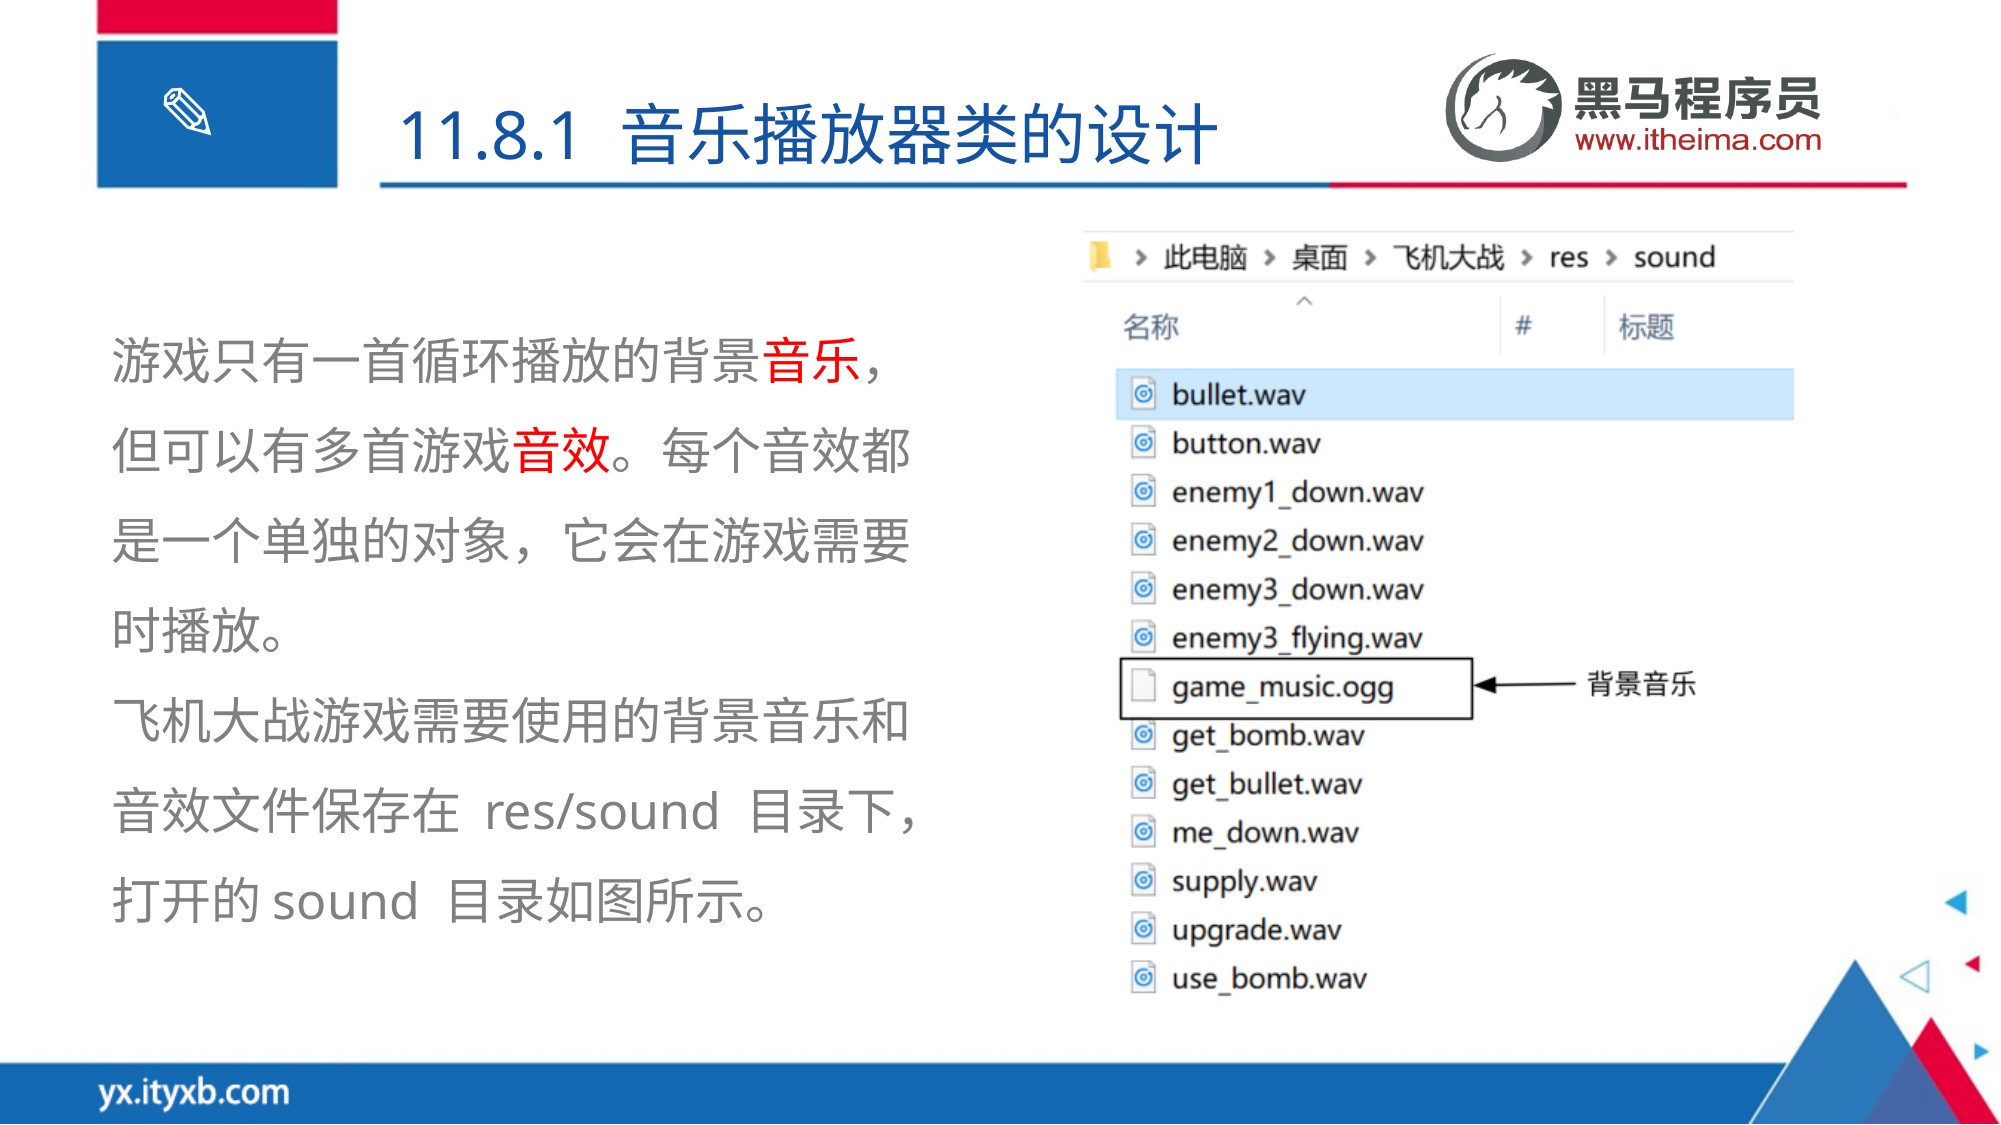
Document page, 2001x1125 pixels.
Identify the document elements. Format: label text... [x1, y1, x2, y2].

picture [0, 0, 2000, 1124]
text_box 11.8.1 音乐播放器类的设计 [382, 94, 1754, 182]
text_box 游戏只有一首循环播放的背景音乐，但可以有多首游戏音效。每个音效都是一个单独的对象，它会在游戏需要时播放。 飞机大战游戏需要使用的背景音乐和音效文件保存在 res/sound 目录下，打开的sound 目录如图所示。 [96, 292, 972, 938]
